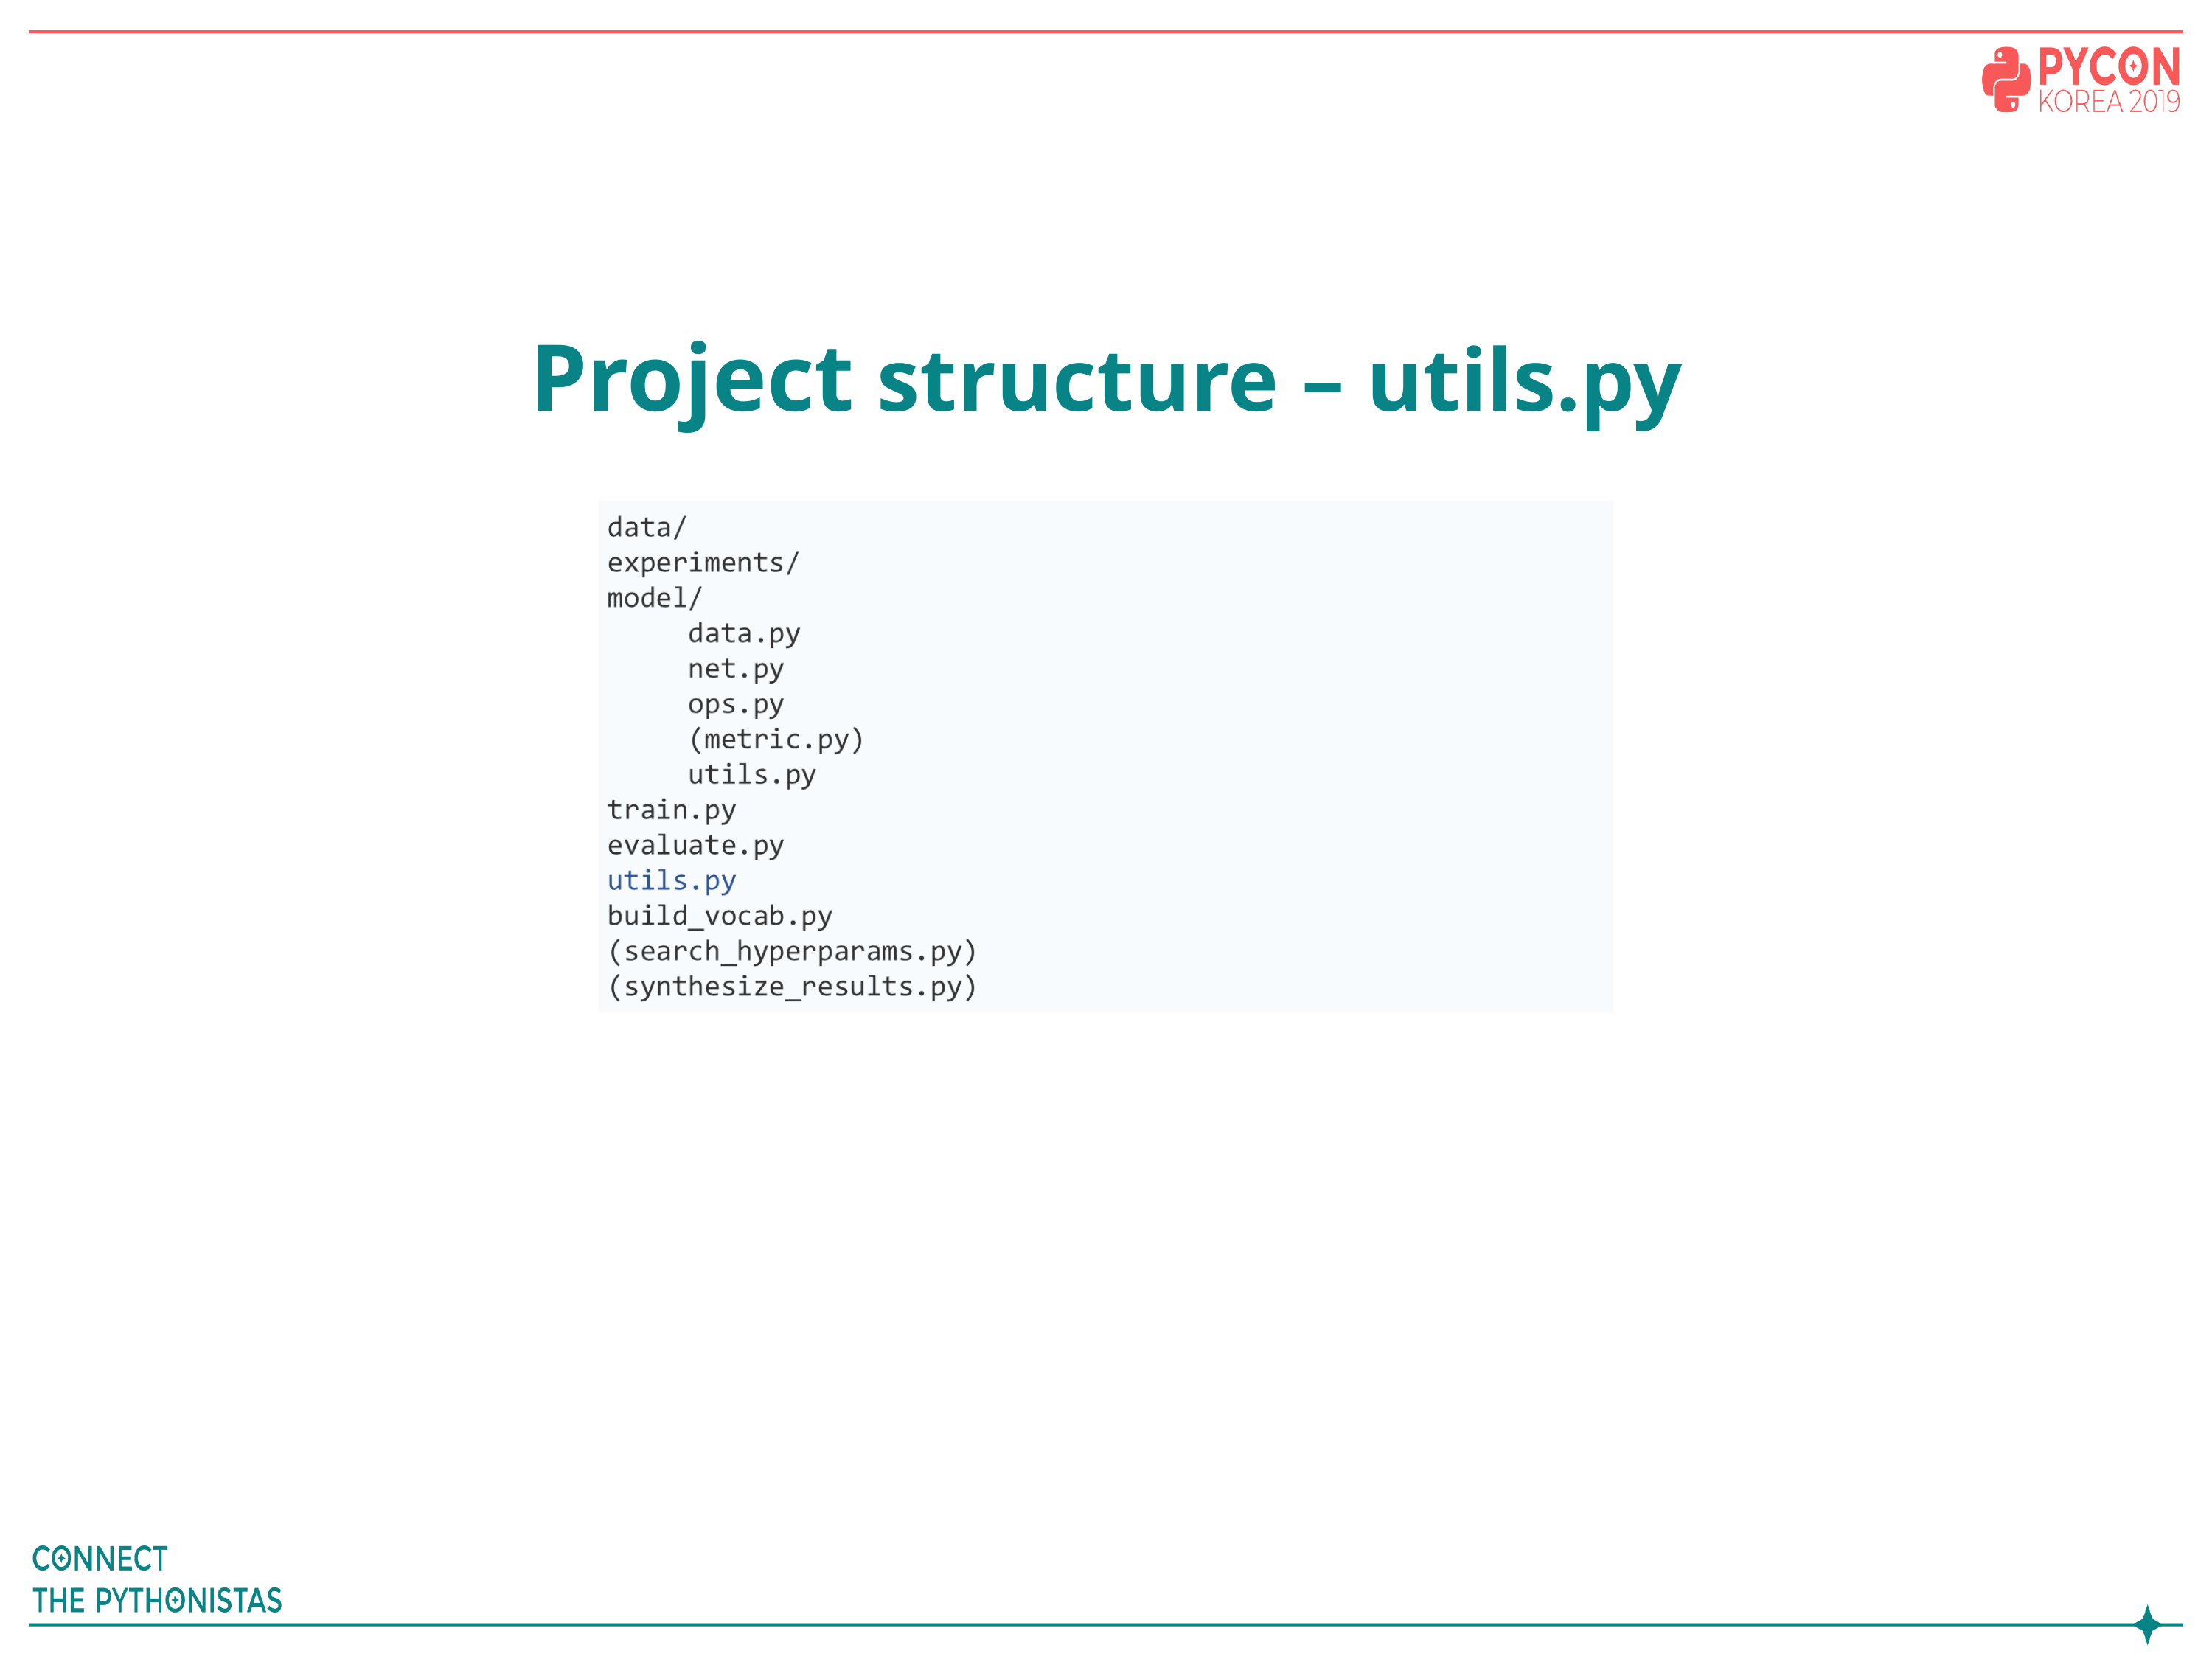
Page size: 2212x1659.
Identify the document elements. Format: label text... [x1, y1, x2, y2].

picture [29, 30, 2183, 114]
title Project structure – utils.py [75, 220, 2137, 542]
picture [599, 499, 1613, 1023]
picture [29, 1545, 2183, 1646]
